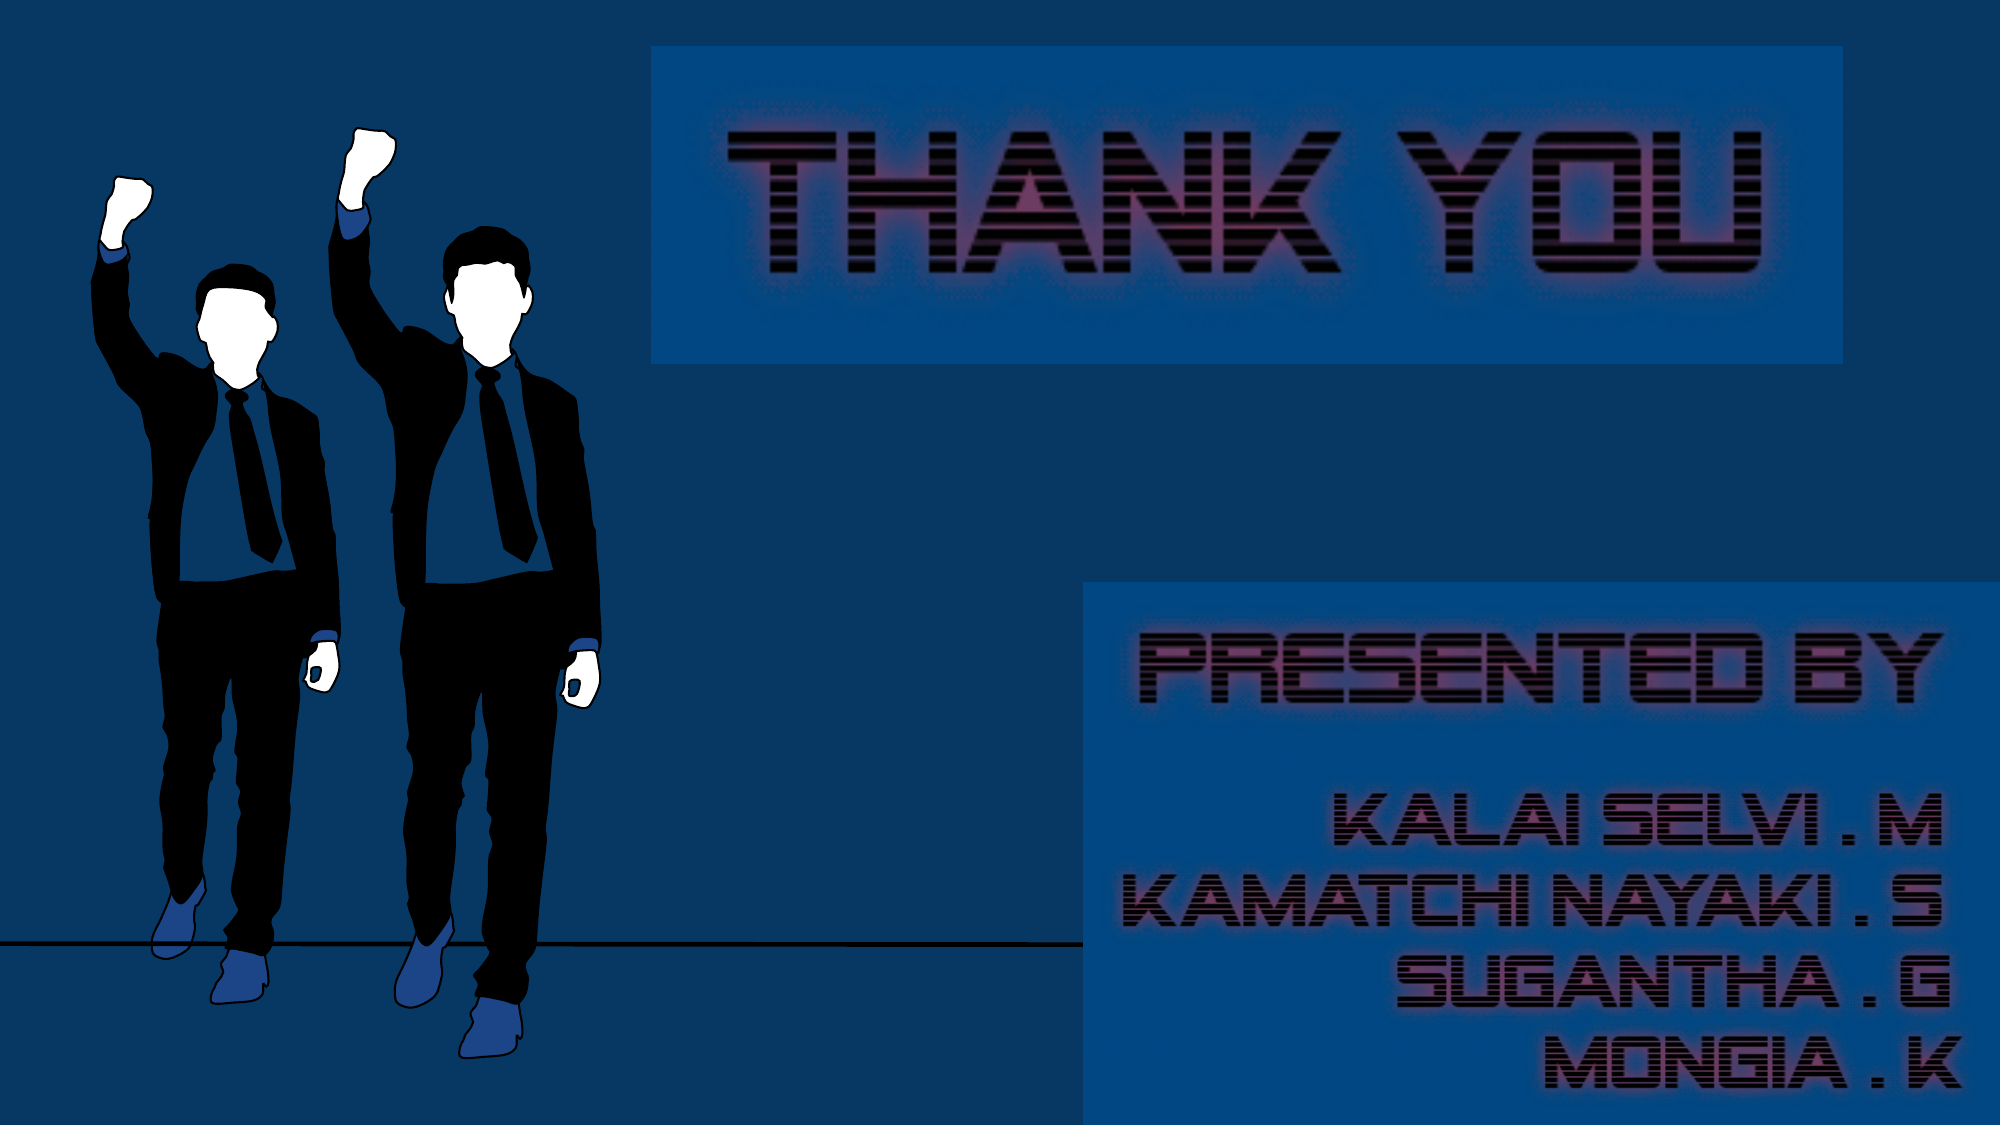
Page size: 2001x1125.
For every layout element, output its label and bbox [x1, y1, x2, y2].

text_box [327, 127, 602, 1059]
text_box [90, 176, 322, 941]
picture [1083, 582, 2000, 1125]
text_box [90, 957, 322, 1005]
text_box [262, 377, 341, 659]
picture [651, 45, 1843, 364]
